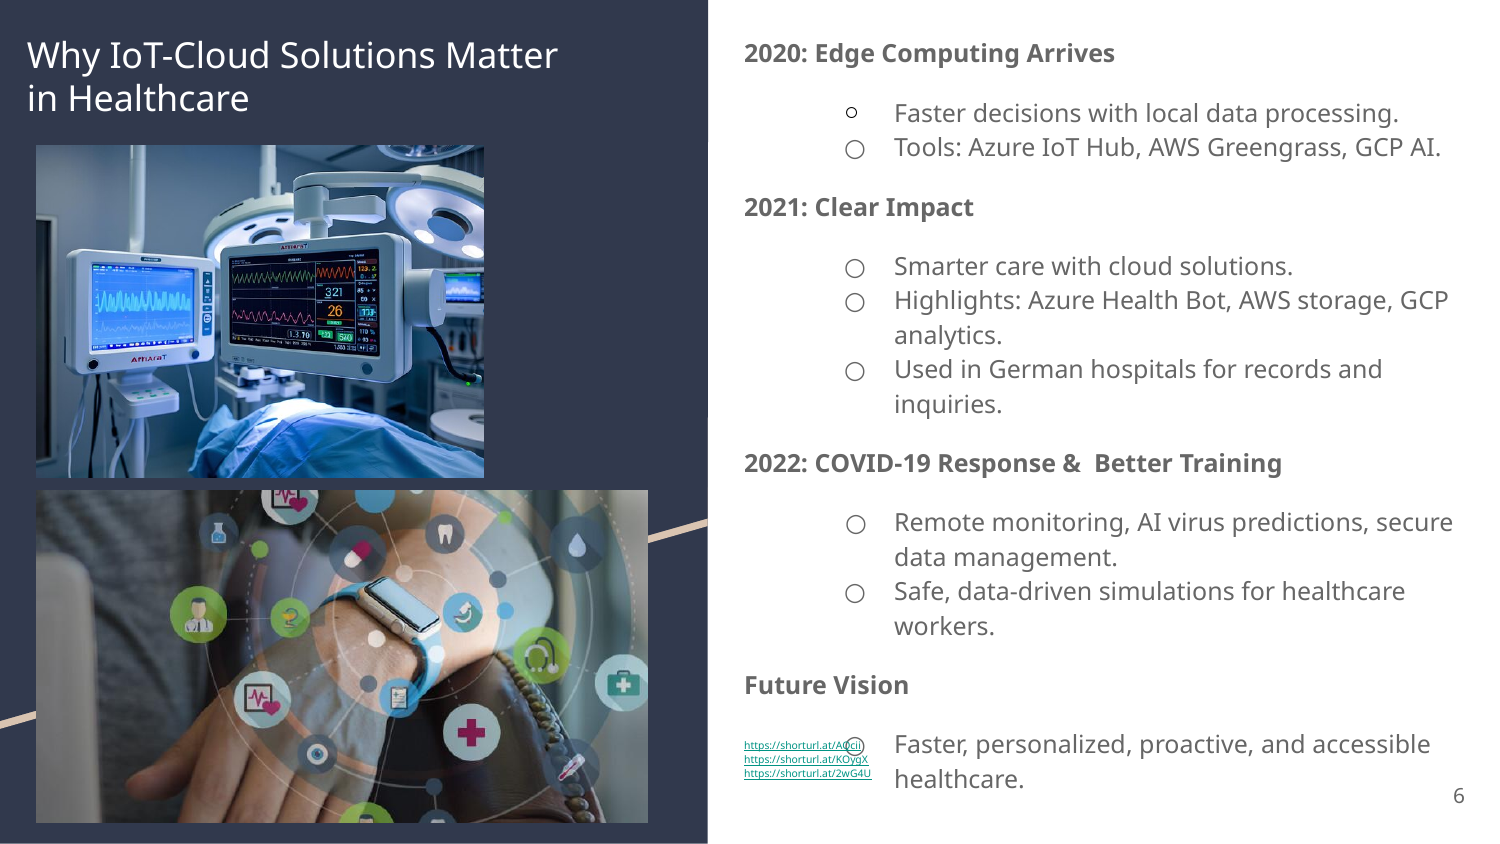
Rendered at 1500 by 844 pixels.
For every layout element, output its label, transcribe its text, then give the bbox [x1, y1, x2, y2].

title Why IoT-Cloud Solutions Matter in Healthcare [11, 18, 593, 231]
picture [36, 490, 648, 823]
picture [36, 145, 485, 478]
slide_number ‹#› [1389, 764, 1480, 830]
list 2020: Edge Computing Arrives Faster decisions with local data processing. Tools: Azure IoT Hub, AWS Greengrass, GCP AI. 2021: Clear Impact Smarter care with cloud solutions. Highlights: Azure Health Bot, AWS storage, GCP analytics. Used in German hospitals for records and inquiries. 2022: COVID-19 Response & Better Training Remote monitoring, AI virus predictions, secure data management. Safe, data-driven simulations for healthcare workers. Future Vision Faster, personalized, proactive, and accessible healthcare. [729, 18, 1500, 278]
text_box https://shorturl.at/AQcii https://shorturl.at/KOygX https://shorturl.at/2wG4U [729, 724, 1432, 765]
